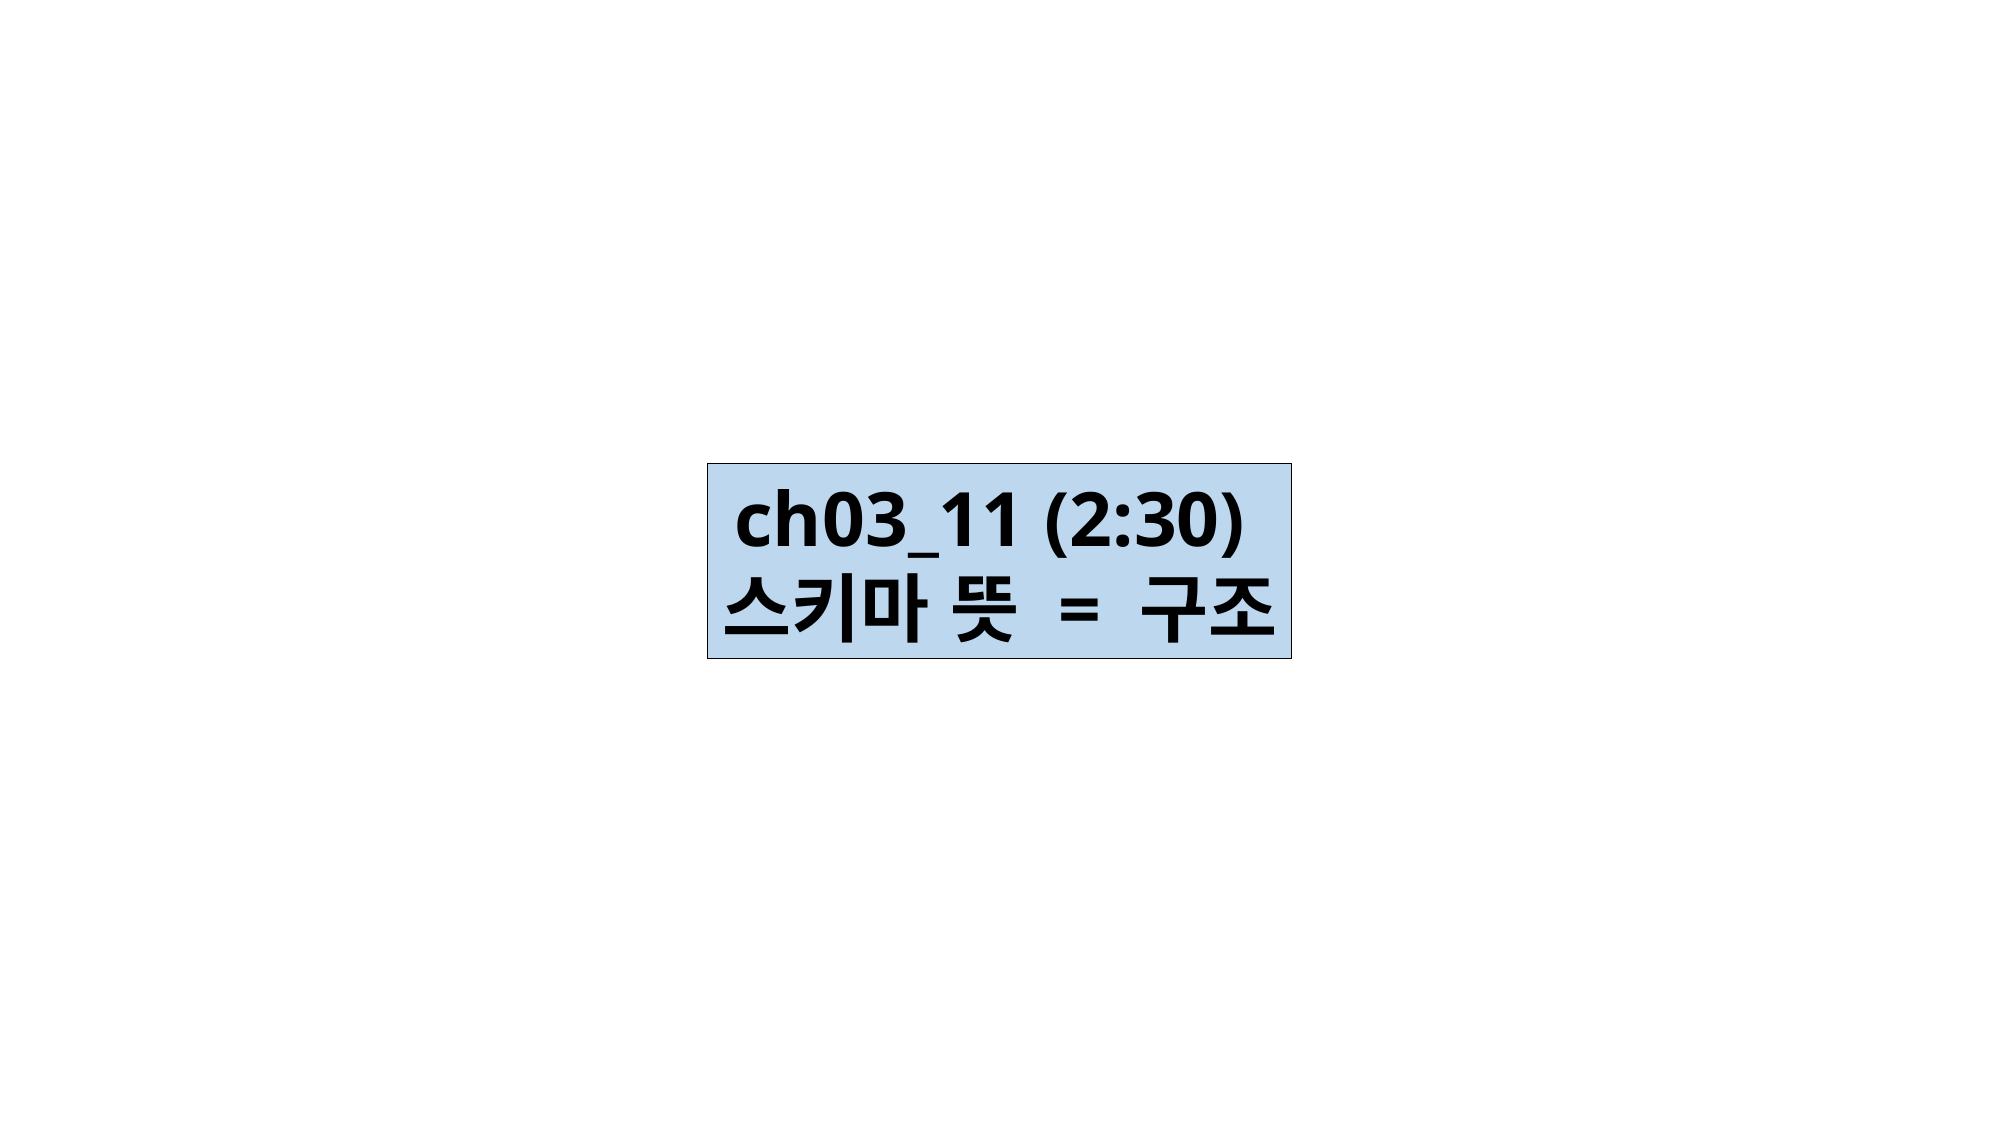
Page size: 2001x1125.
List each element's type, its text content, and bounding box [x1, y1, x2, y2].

text_box ch03_11 (2:30) 스키마 뜻 = 구조 [707, 463, 1292, 659]
